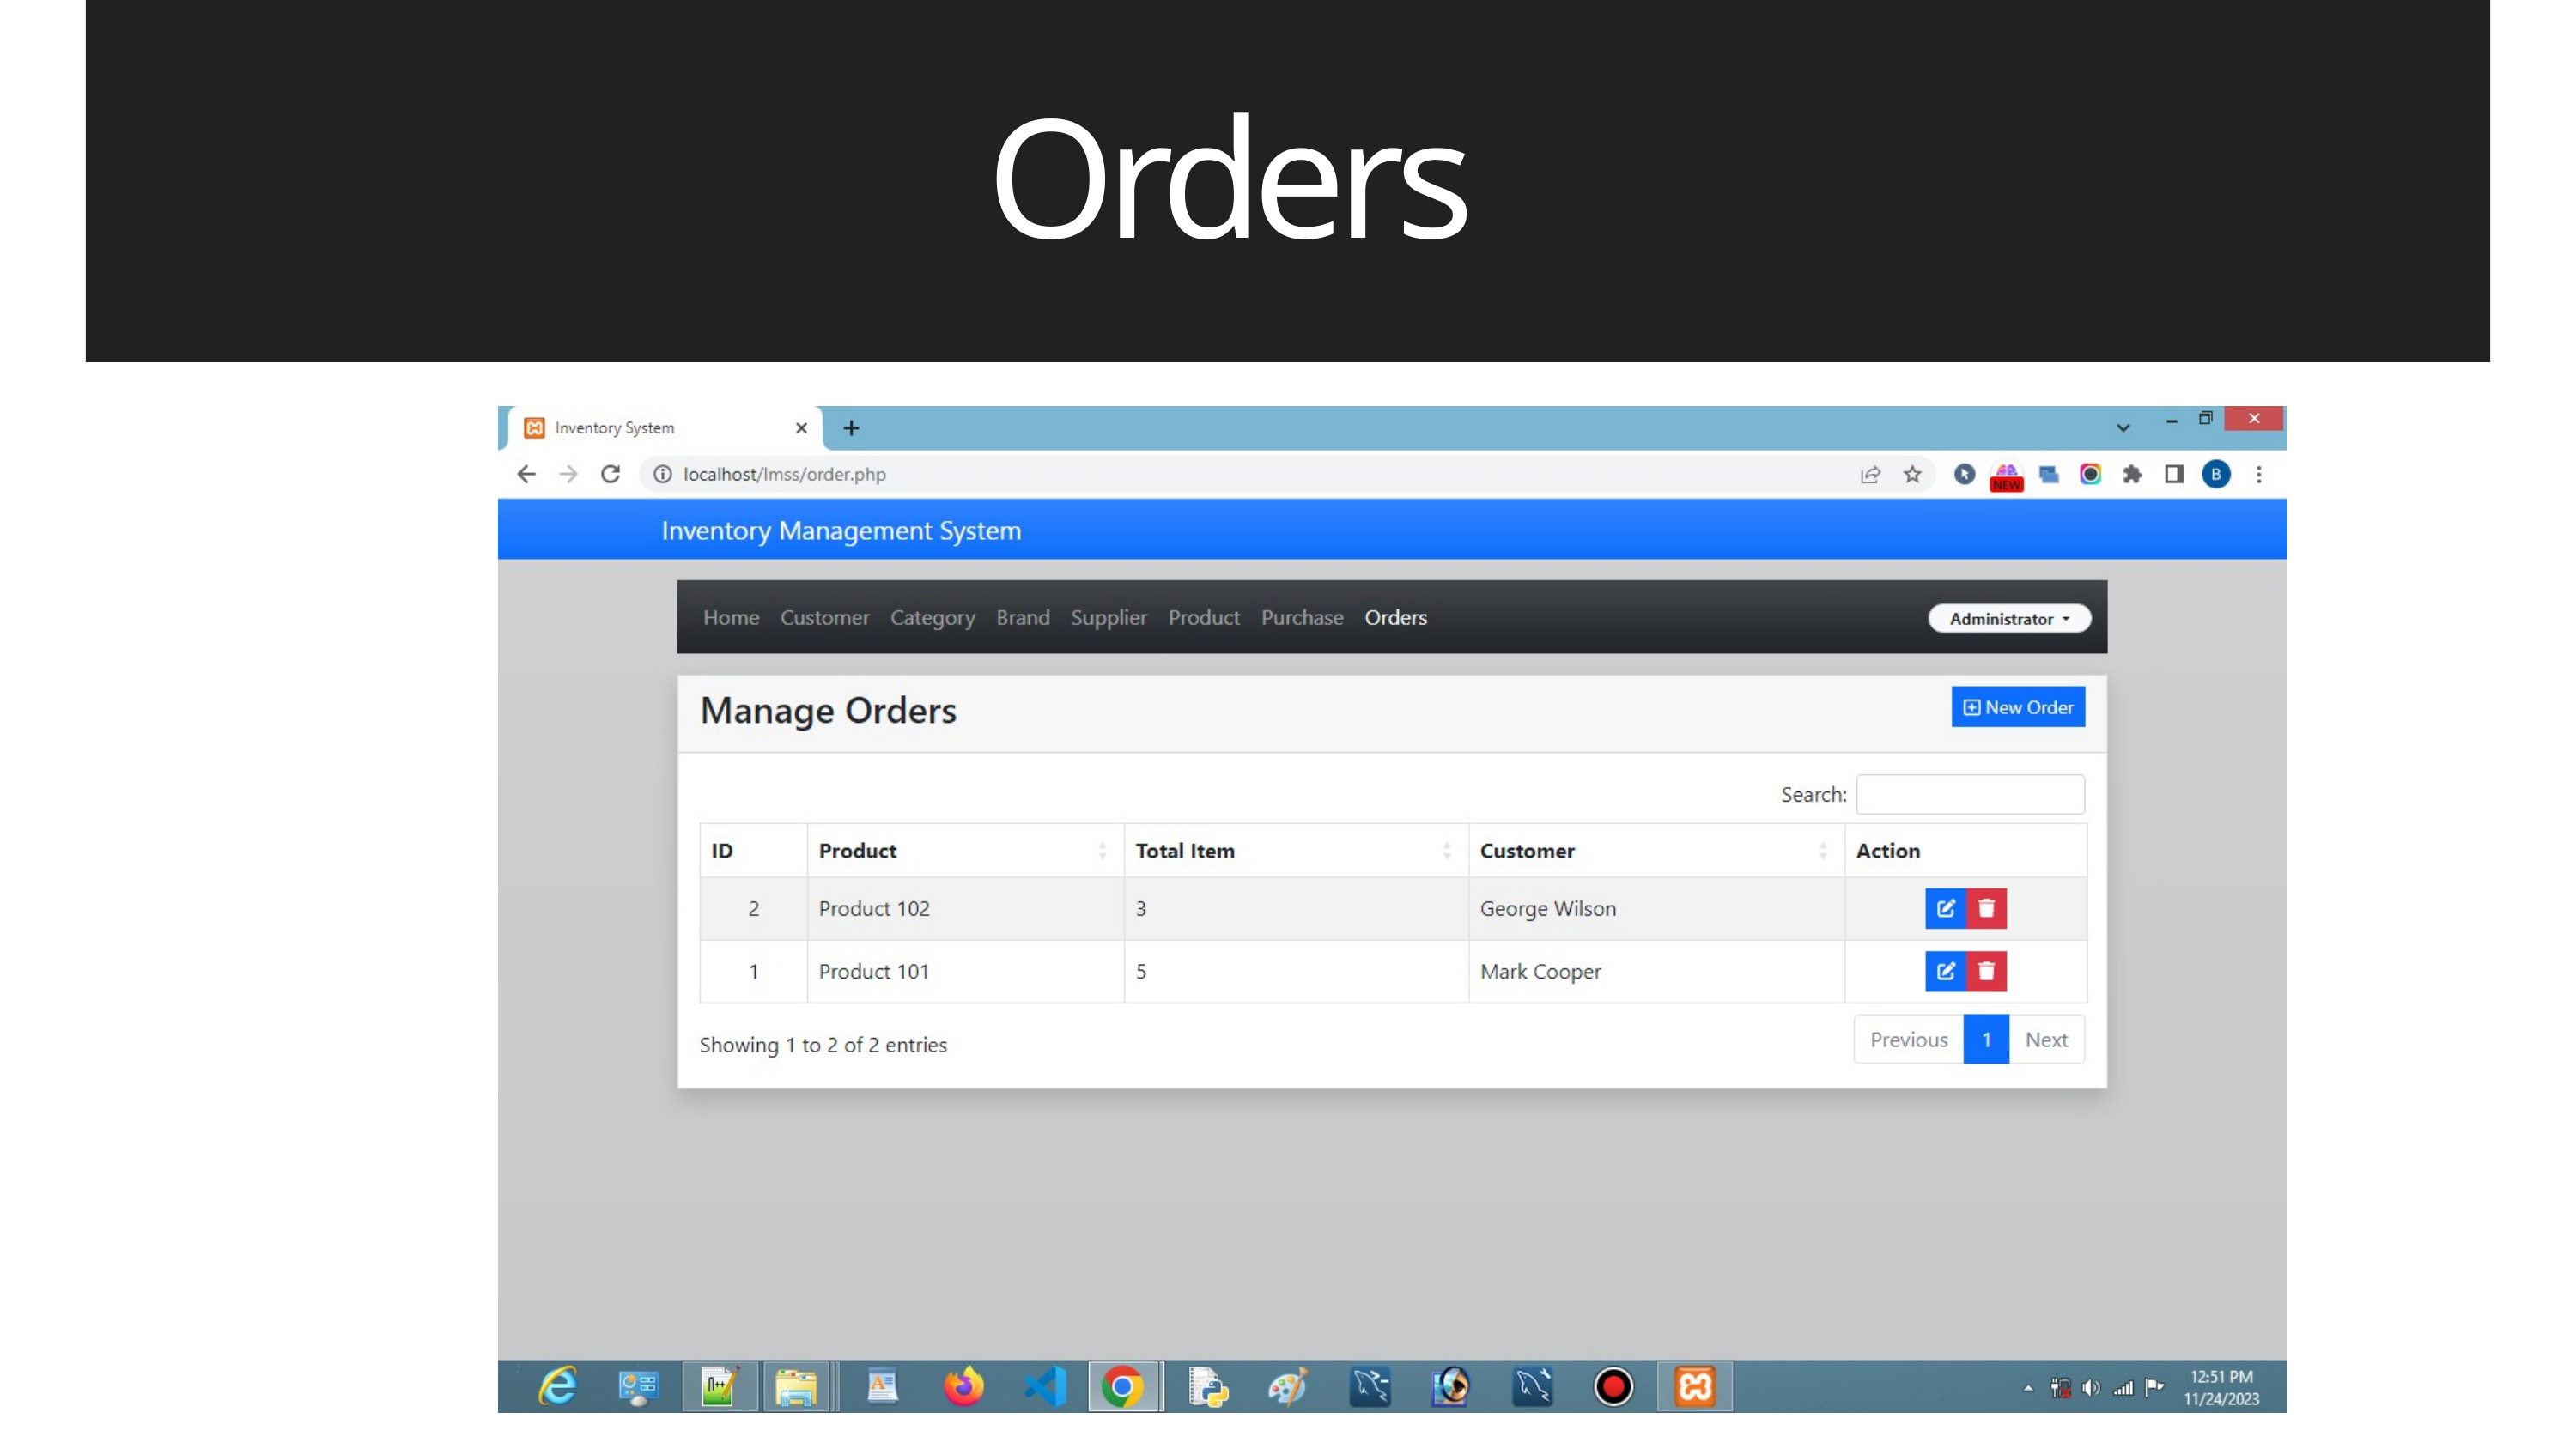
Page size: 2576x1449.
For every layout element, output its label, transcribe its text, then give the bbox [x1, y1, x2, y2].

picture [498, 406, 2287, 1413]
title Orders [866, 71, 1661, 316]
